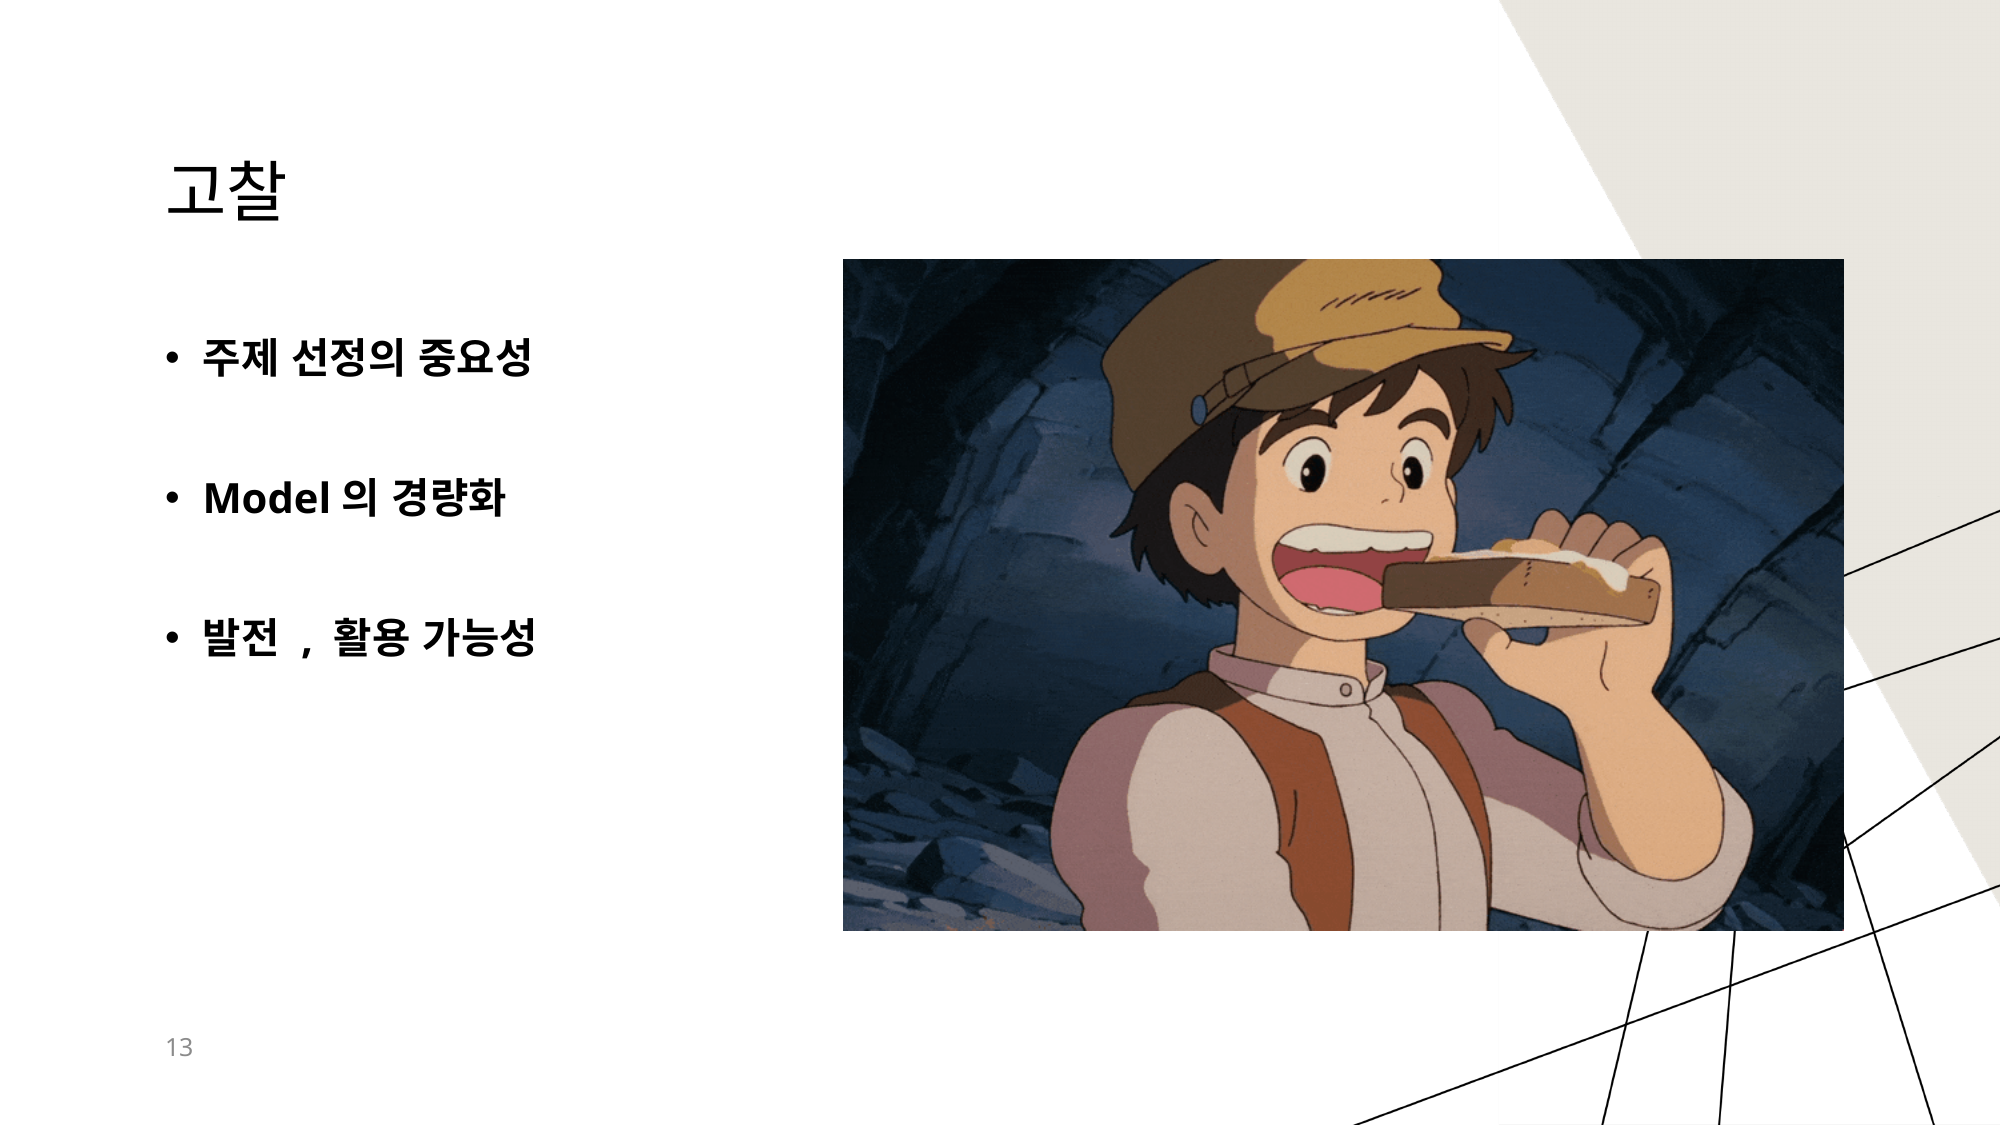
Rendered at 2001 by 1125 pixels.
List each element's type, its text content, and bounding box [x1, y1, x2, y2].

slide_number 13 [150, 1024, 254, 1074]
picture [843, 0, 2000, 1125]
title 고찰 [150, 59, 1344, 329]
list 주제 선정의 중요성 Model의 경량화 발전 , 활용 가능성 [150, 329, 1344, 1012]
